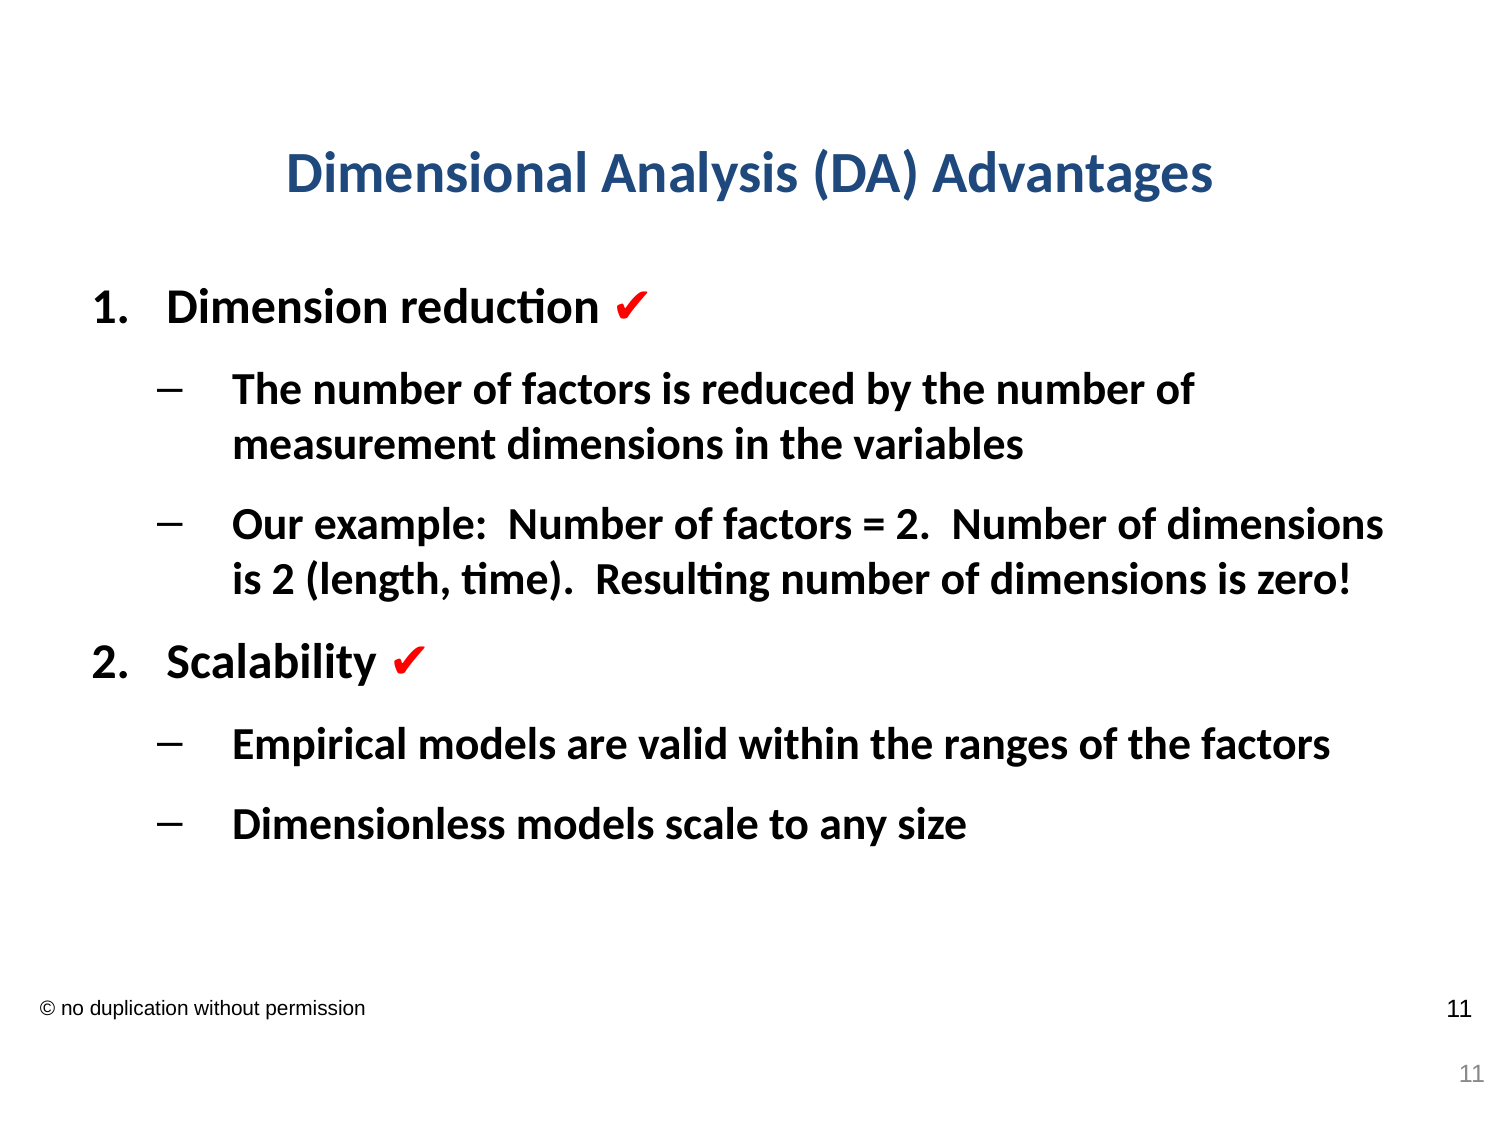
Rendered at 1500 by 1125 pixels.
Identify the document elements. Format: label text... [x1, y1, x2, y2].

title Dimensional Analysis (DA) Advantages [75, 75, 1425, 263]
slide_number 11 [1149, 1042, 1500, 1103]
list Dimension reduction ✔ The number of factors is reduced by the number of measurement dimensions in the variables Our example: Number of factors = 2. Number of dimensions is 2 (length, time). Resulting number of dimensions is zero! Scalability ✔ Empirical models are valid within the ranges of the factors Dimensionless models scale to any size [76, 266, 1427, 1009]
